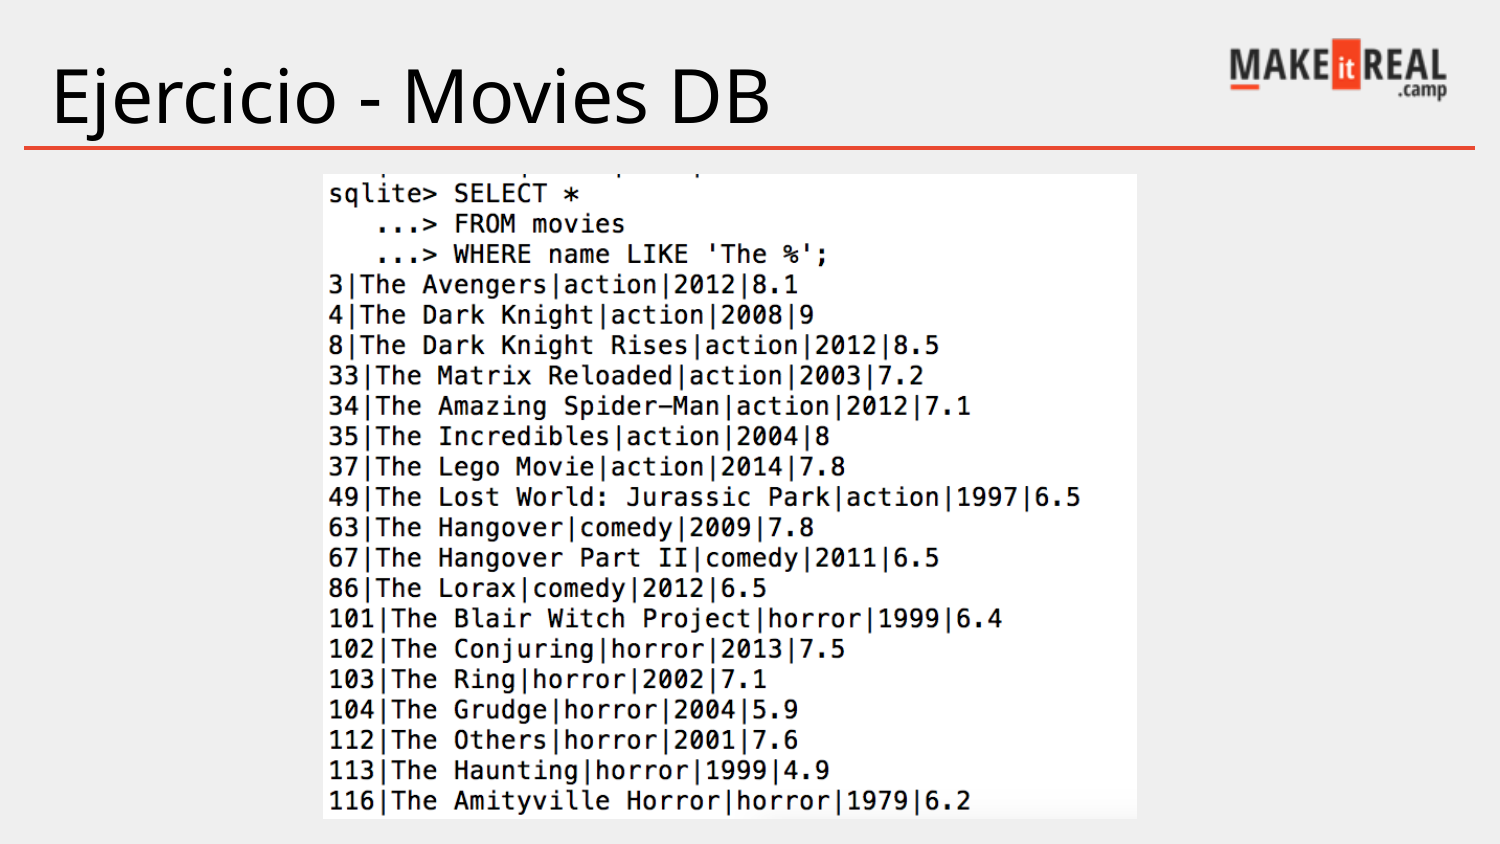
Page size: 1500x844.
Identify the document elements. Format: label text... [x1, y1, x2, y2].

text_box Ejercicio - Movies DB [35, 33, 1205, 137]
picture [1202, 15, 1476, 126]
picture [24, 146, 1476, 151]
picture [323, 174, 1137, 819]
